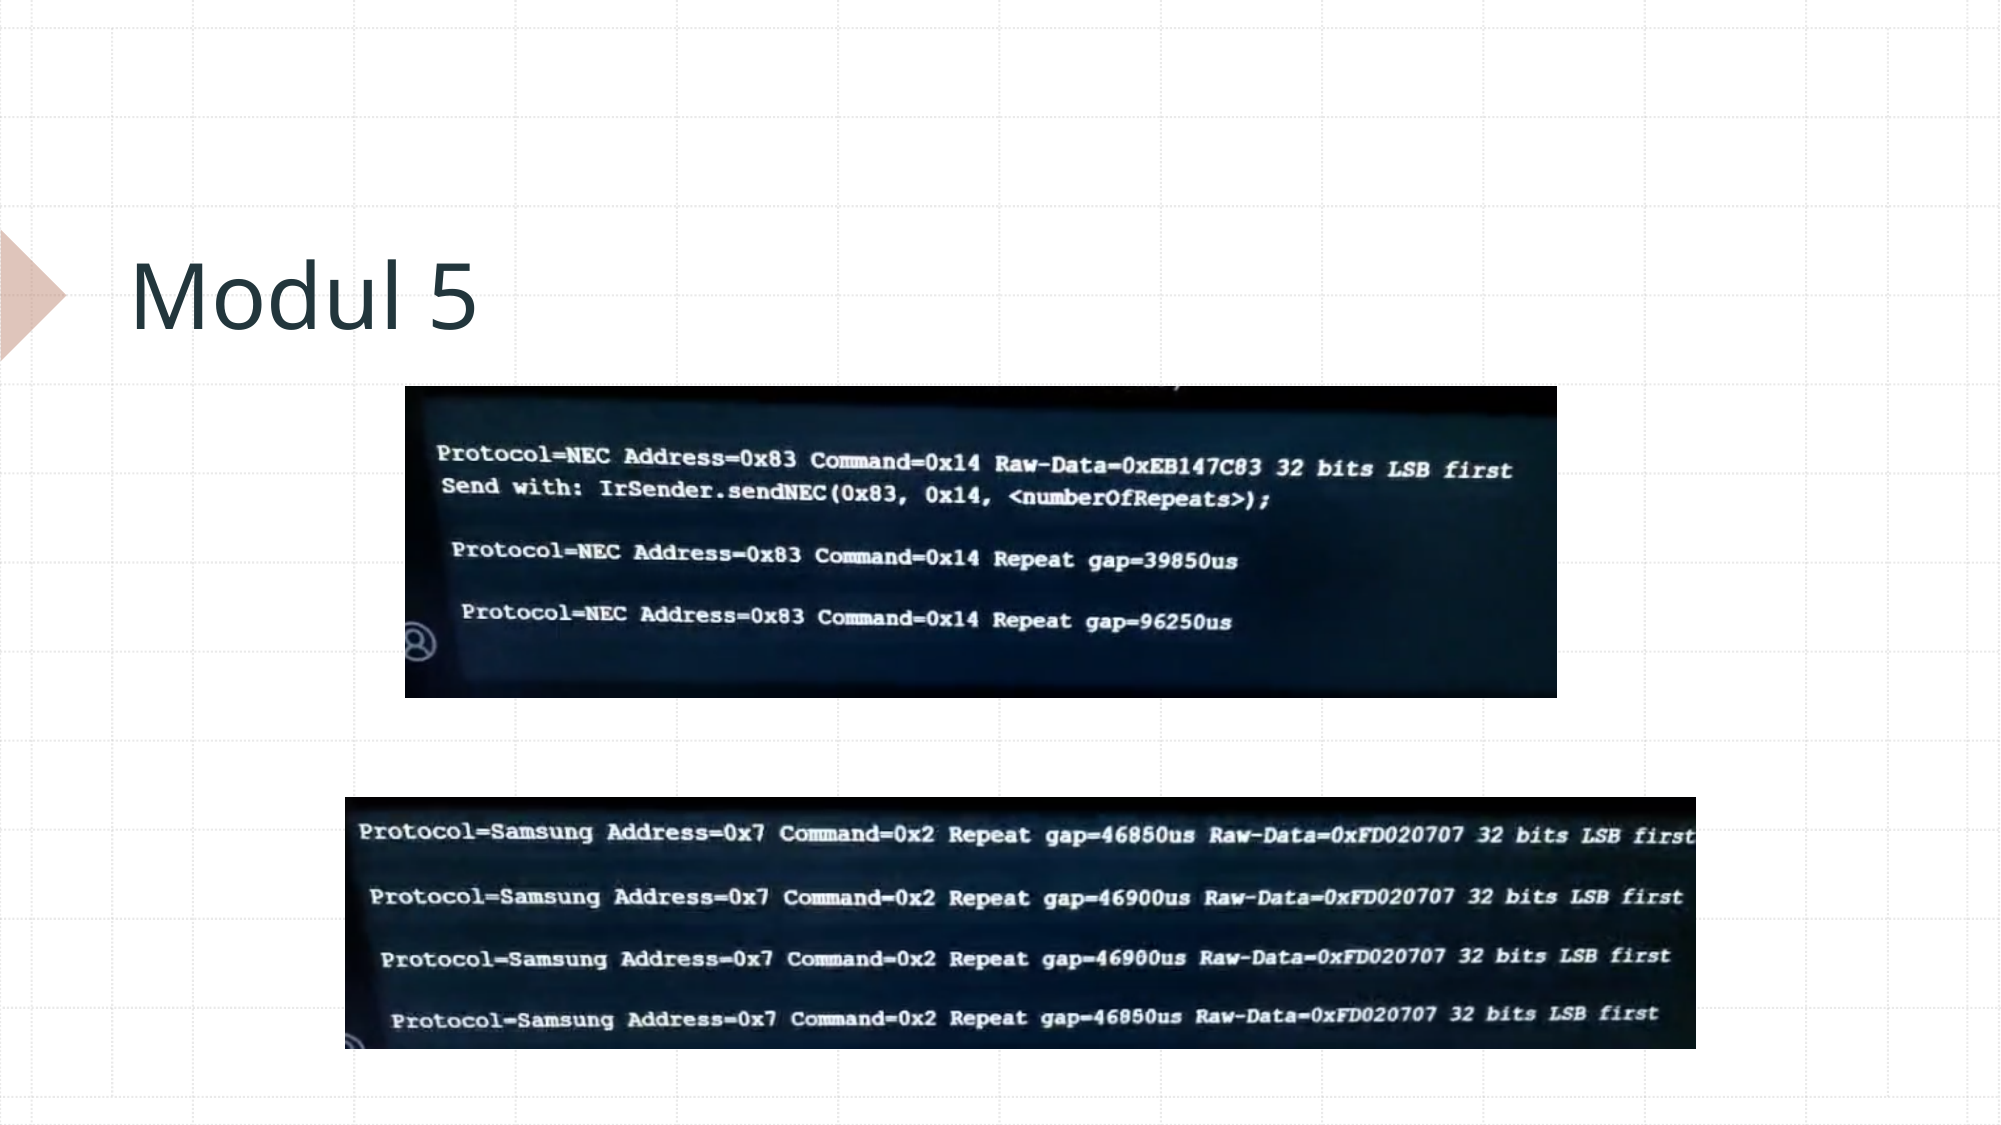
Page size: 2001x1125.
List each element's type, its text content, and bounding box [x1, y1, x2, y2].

picture [405, 386, 1557, 698]
title Modul 5 [113, 119, 1808, 356]
picture [345, 797, 1696, 1049]
